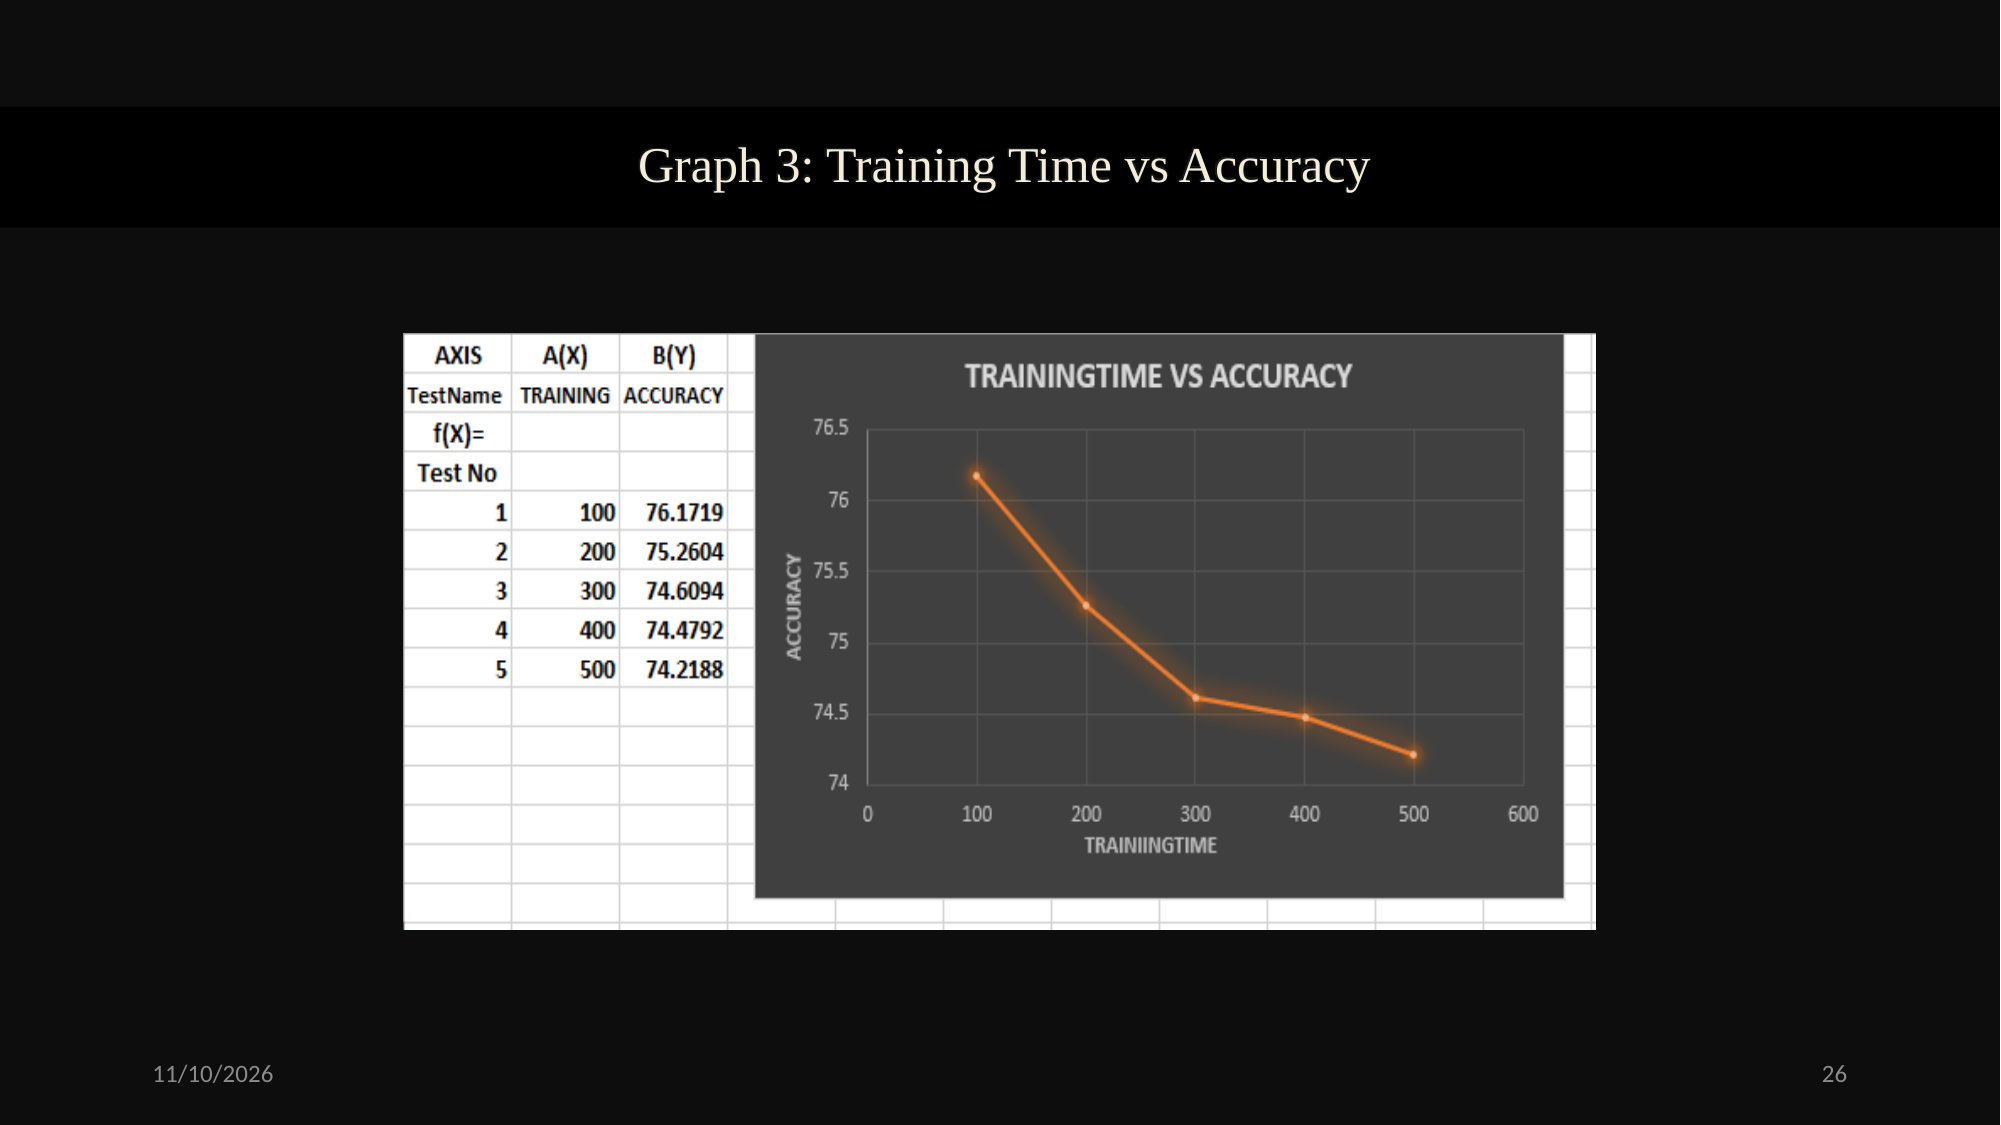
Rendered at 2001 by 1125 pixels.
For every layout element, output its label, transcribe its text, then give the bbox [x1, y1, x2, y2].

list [403, 333, 1596, 930]
slide_number 26 [1412, 1042, 1863, 1103]
text_box [0, 106, 2000, 229]
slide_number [137, 1042, 588, 1103]
title Graph 3: Training Time vs Accuracy [91, 105, 1931, 228]
